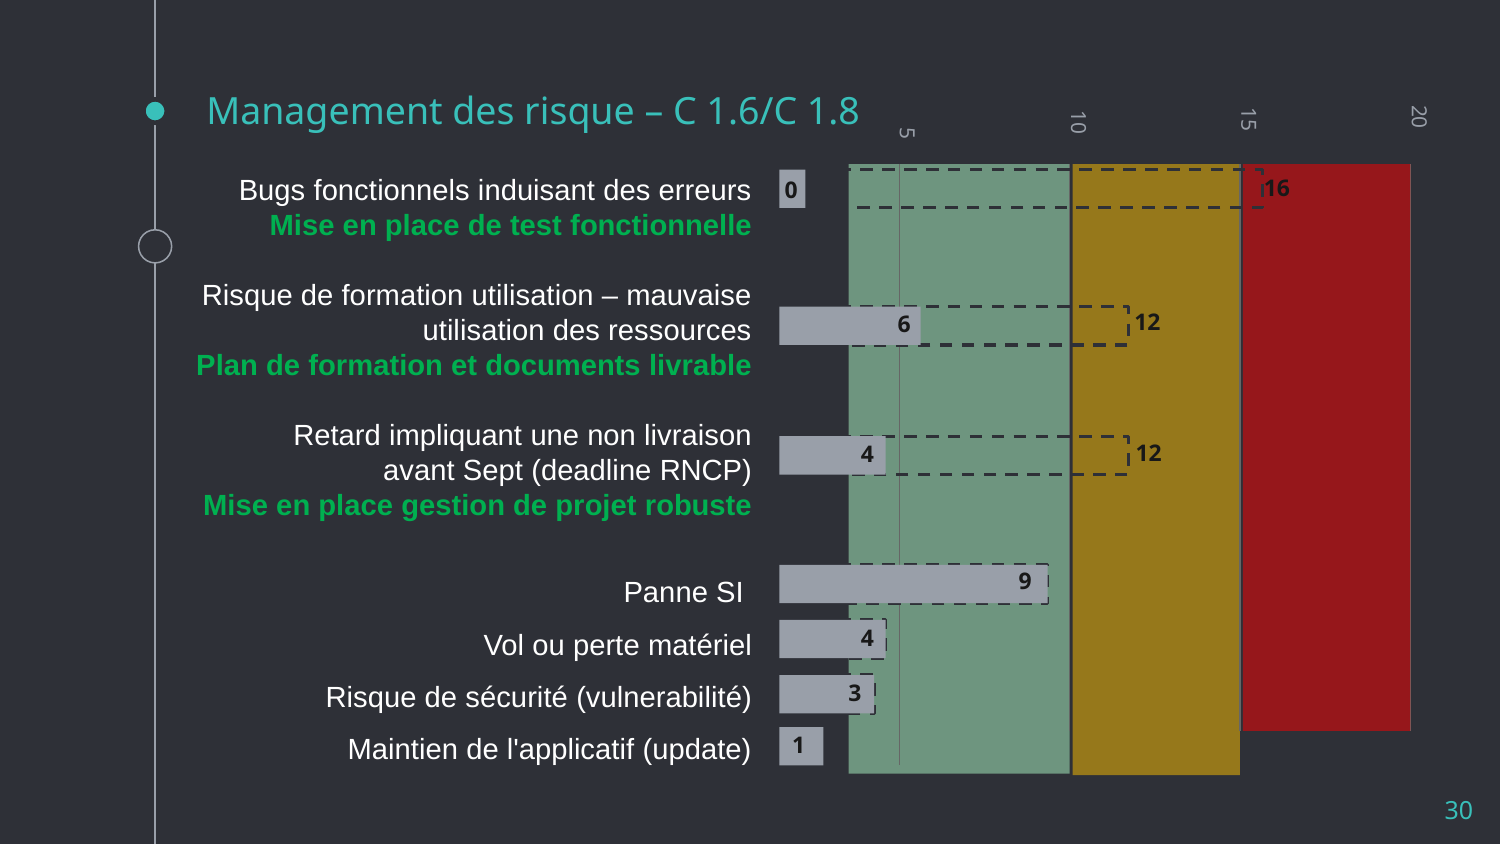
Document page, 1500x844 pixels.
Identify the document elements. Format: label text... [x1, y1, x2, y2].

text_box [769, 435, 1163, 485]
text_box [769, 564, 1048, 612]
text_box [769, 619, 886, 669]
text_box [848, 77, 1433, 776]
text_box Bugs fonctionnels induisant des erreurs Mise en place de test fonctionnelle Risque de formation utilisation – mauvaise utilisation des ressources Plan de formation et documents livrable Retard impliquant une non livraison avant Sept (deadline RNCP) Mise en place gestion de projet robuste Panne SI Vol ou perte matériel Risque de sécurité (vulnerabilité) Maintien de l'applicatif (update) [113, 164, 767, 774]
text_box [746, 169, 1291, 221]
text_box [769, 306, 1162, 355]
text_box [754, 726, 824, 776]
slide_number 30 [1398, 779, 1489, 832]
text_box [769, 674, 875, 724]
title Management des risque – C 1.6/C 1.8 [191, 90, 843, 147]
